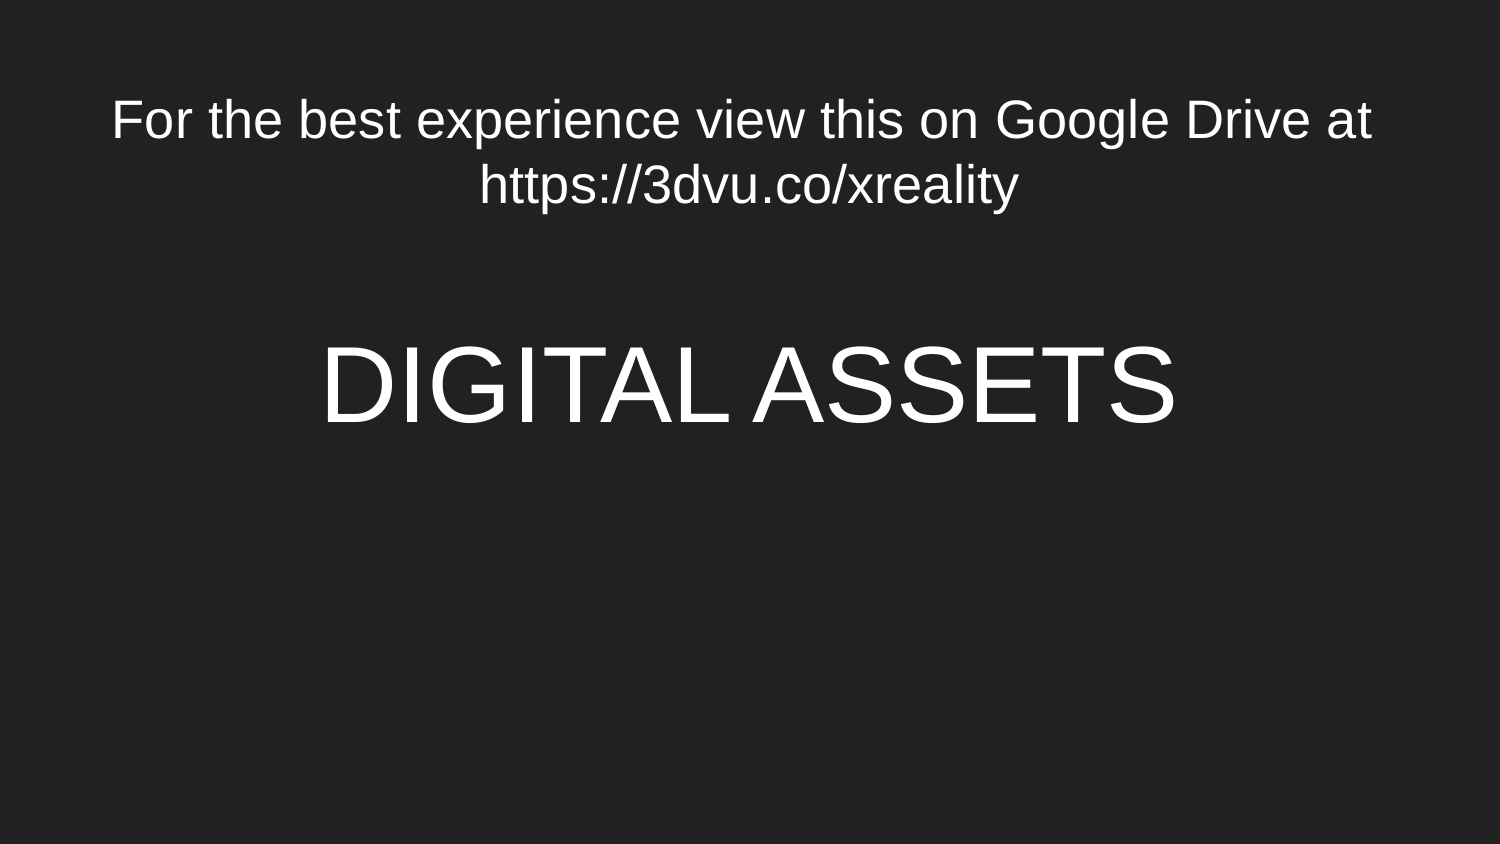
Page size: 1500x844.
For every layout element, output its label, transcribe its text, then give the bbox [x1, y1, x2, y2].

subtitle For the best experience view this on Google Drive at https://3dvu.co/xreality [51, 69, 1449, 200]
title DIGITAL ASSETS [51, 200, 1449, 459]
